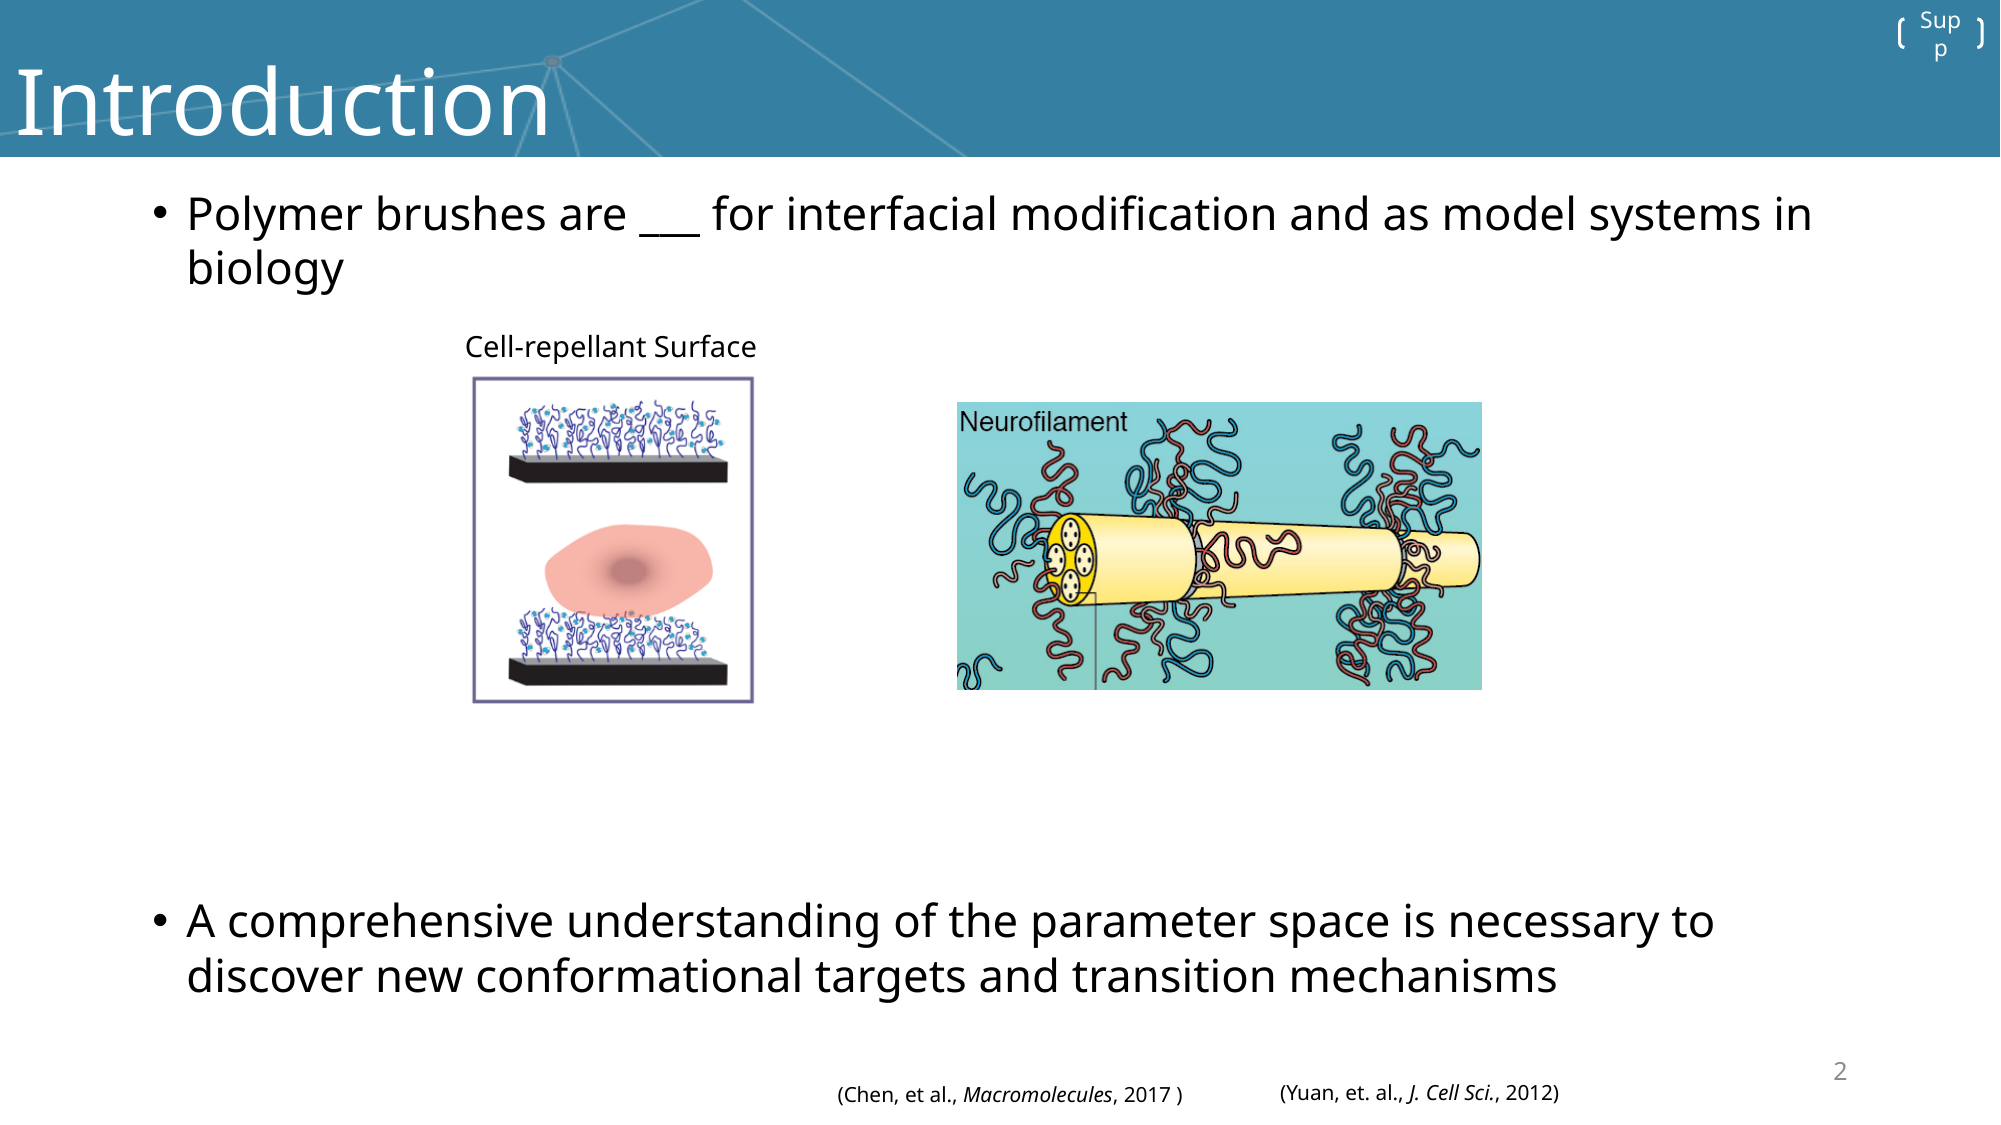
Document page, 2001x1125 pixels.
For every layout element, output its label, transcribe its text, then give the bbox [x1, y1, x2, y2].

slide_number 2 [1412, 1042, 1863, 1103]
picture [956, 667, 967, 690]
list Polymer brushes are ___ for interfacial modification and as model systems in biology A comprehensive understanding of the parameter space is necessary to discover new conformational targets and transition mechanisms [137, 177, 1863, 1016]
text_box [421, 321, 801, 717]
text_box (Yuan, et. al., J. Cell Sci., 2012) [1265, 1071, 1620, 1112]
text_box (Chen, et al., Macromolecules, 2017 ) [800, 1074, 1220, 1115]
title Introduction [0, 23, 1725, 155]
picture [956, 402, 1482, 690]
